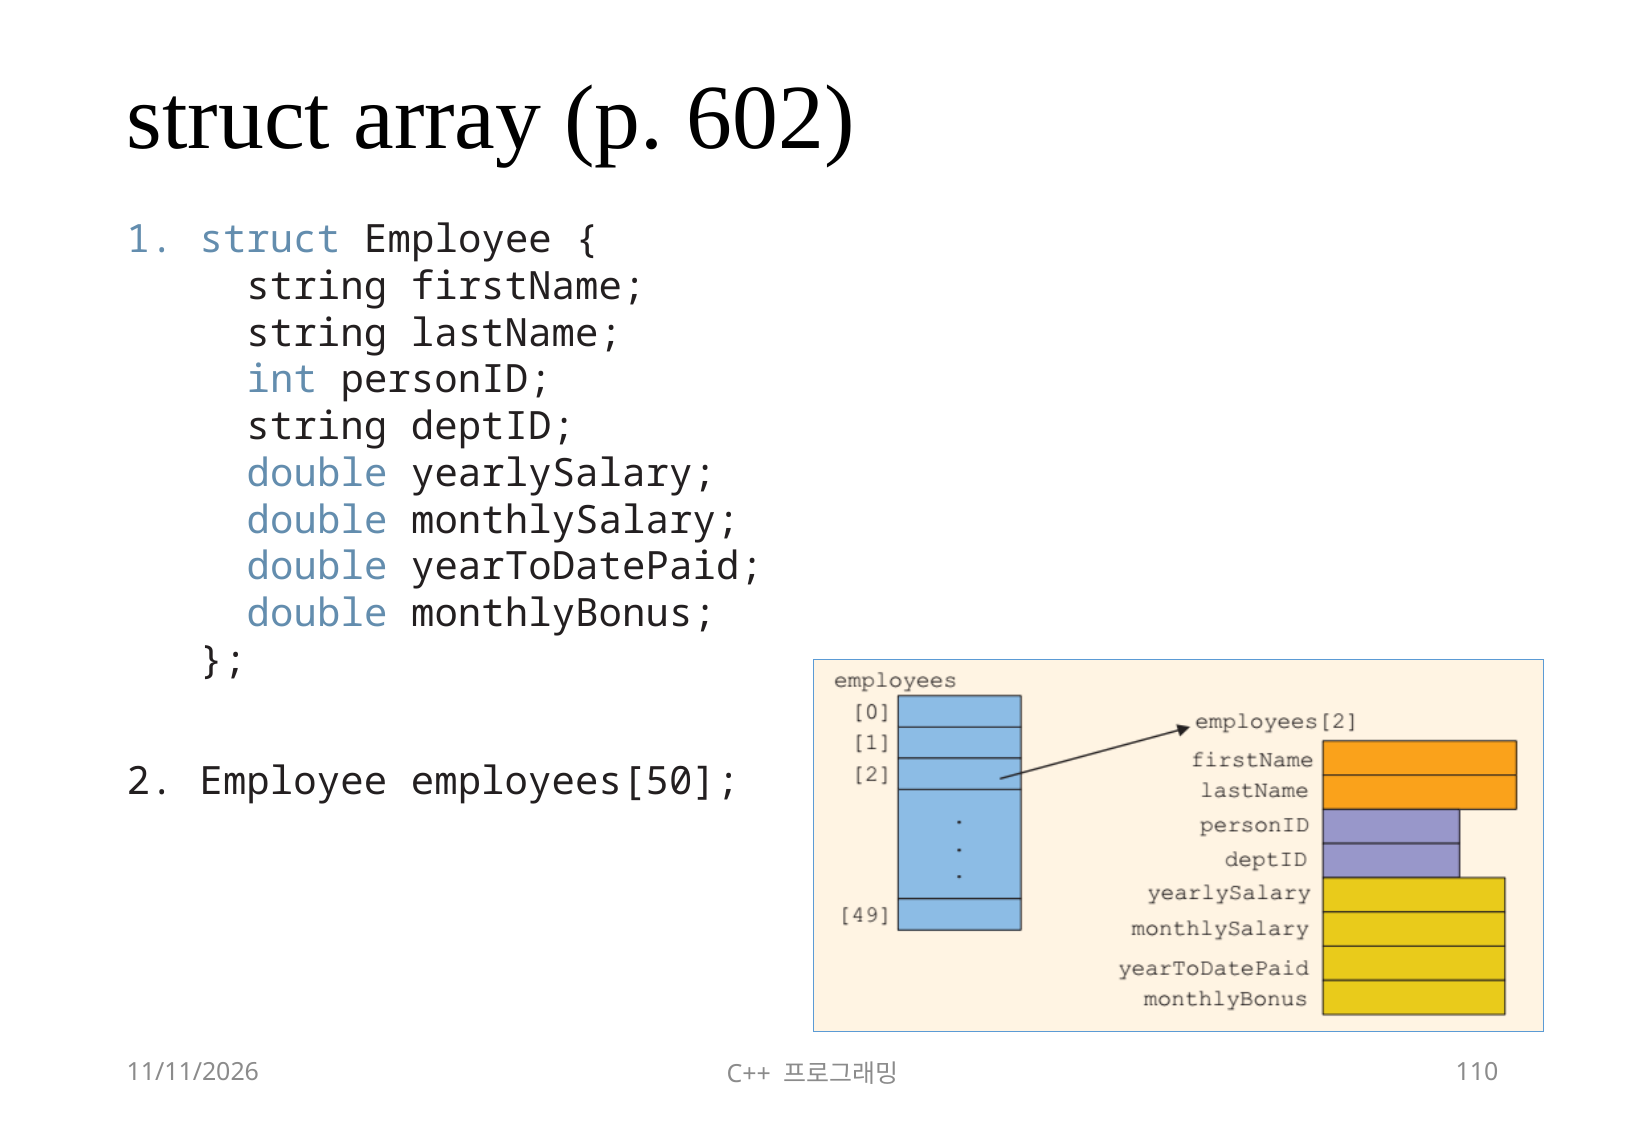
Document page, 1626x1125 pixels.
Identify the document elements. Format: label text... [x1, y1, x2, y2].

list struct Employee { string firstName; string lastName; int personID; string deptID; double yearlySalary; double monthlySalary; double yearToDatePaid; double monthlyBonus; }; Employee employees[50]; [111, 205, 1026, 814]
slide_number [111, 1042, 478, 1103]
footer C++ 프로그래밍 [538, 1042, 1087, 1103]
slide_number 110 [1147, 1042, 1514, 1103]
title struct array (p. 602) [111, 59, 1514, 179]
picture [813, 659, 1544, 1032]
